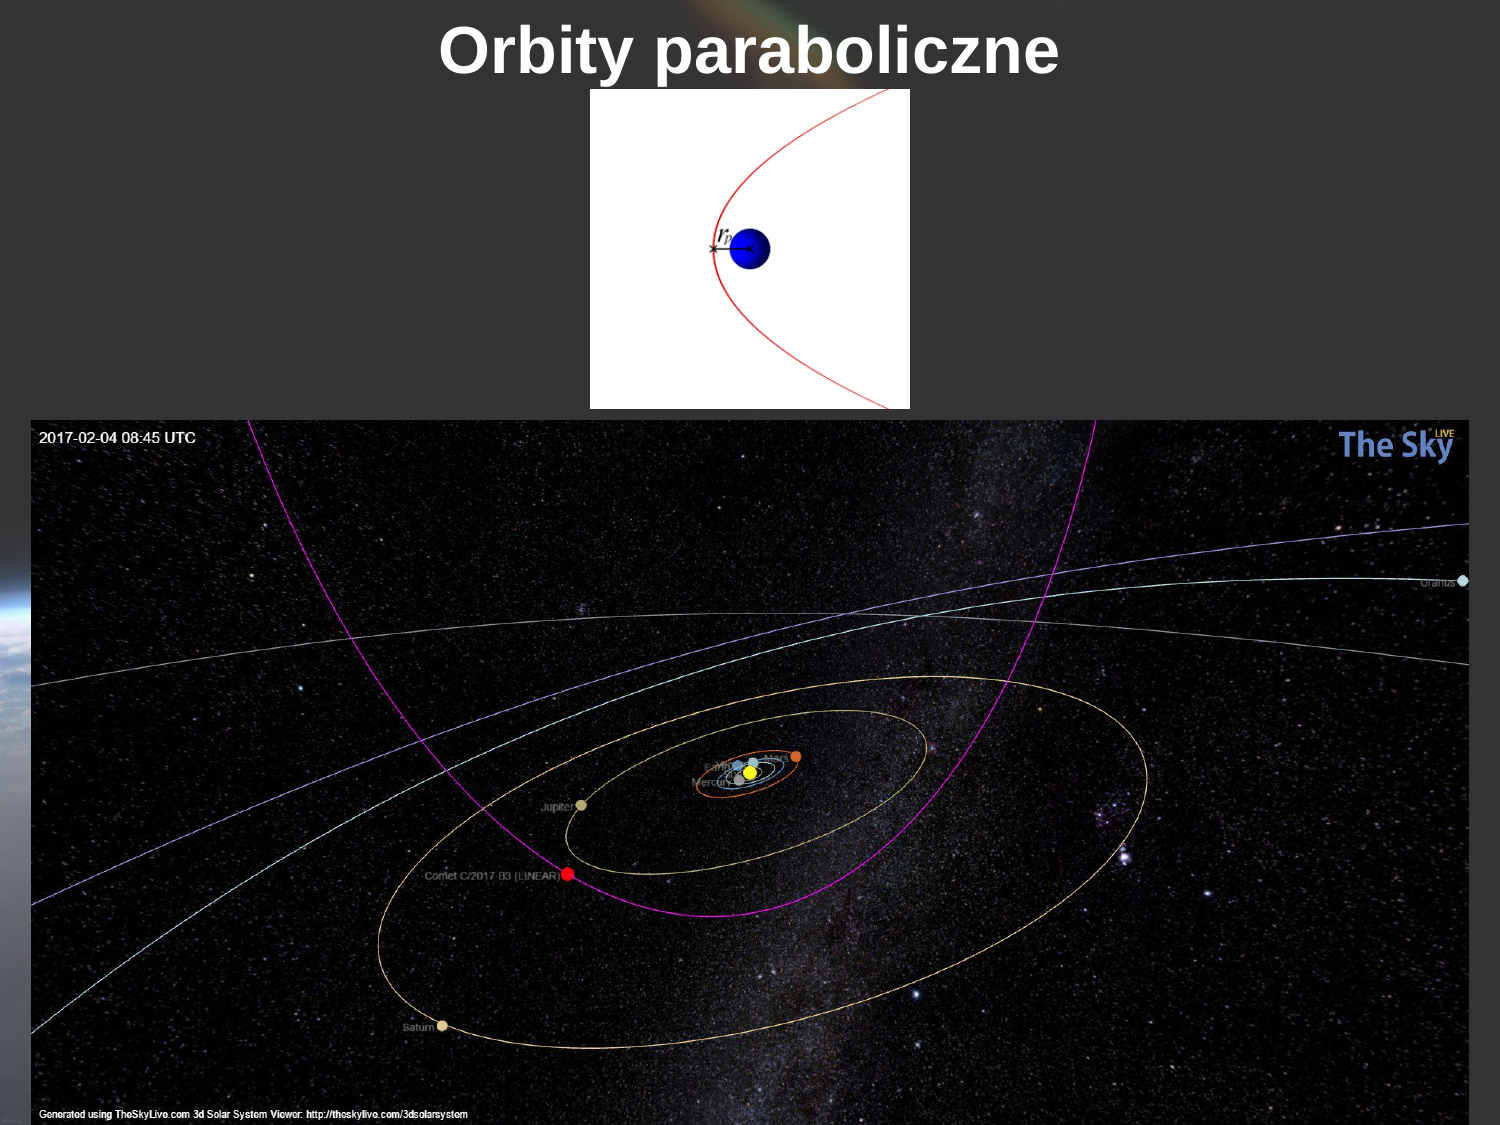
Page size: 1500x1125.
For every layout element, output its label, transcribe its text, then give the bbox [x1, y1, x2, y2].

picture [31, 420, 1469, 1125]
text_box Orbity paraboliczne [0, 0, 1500, 95]
picture [590, 89, 910, 410]
